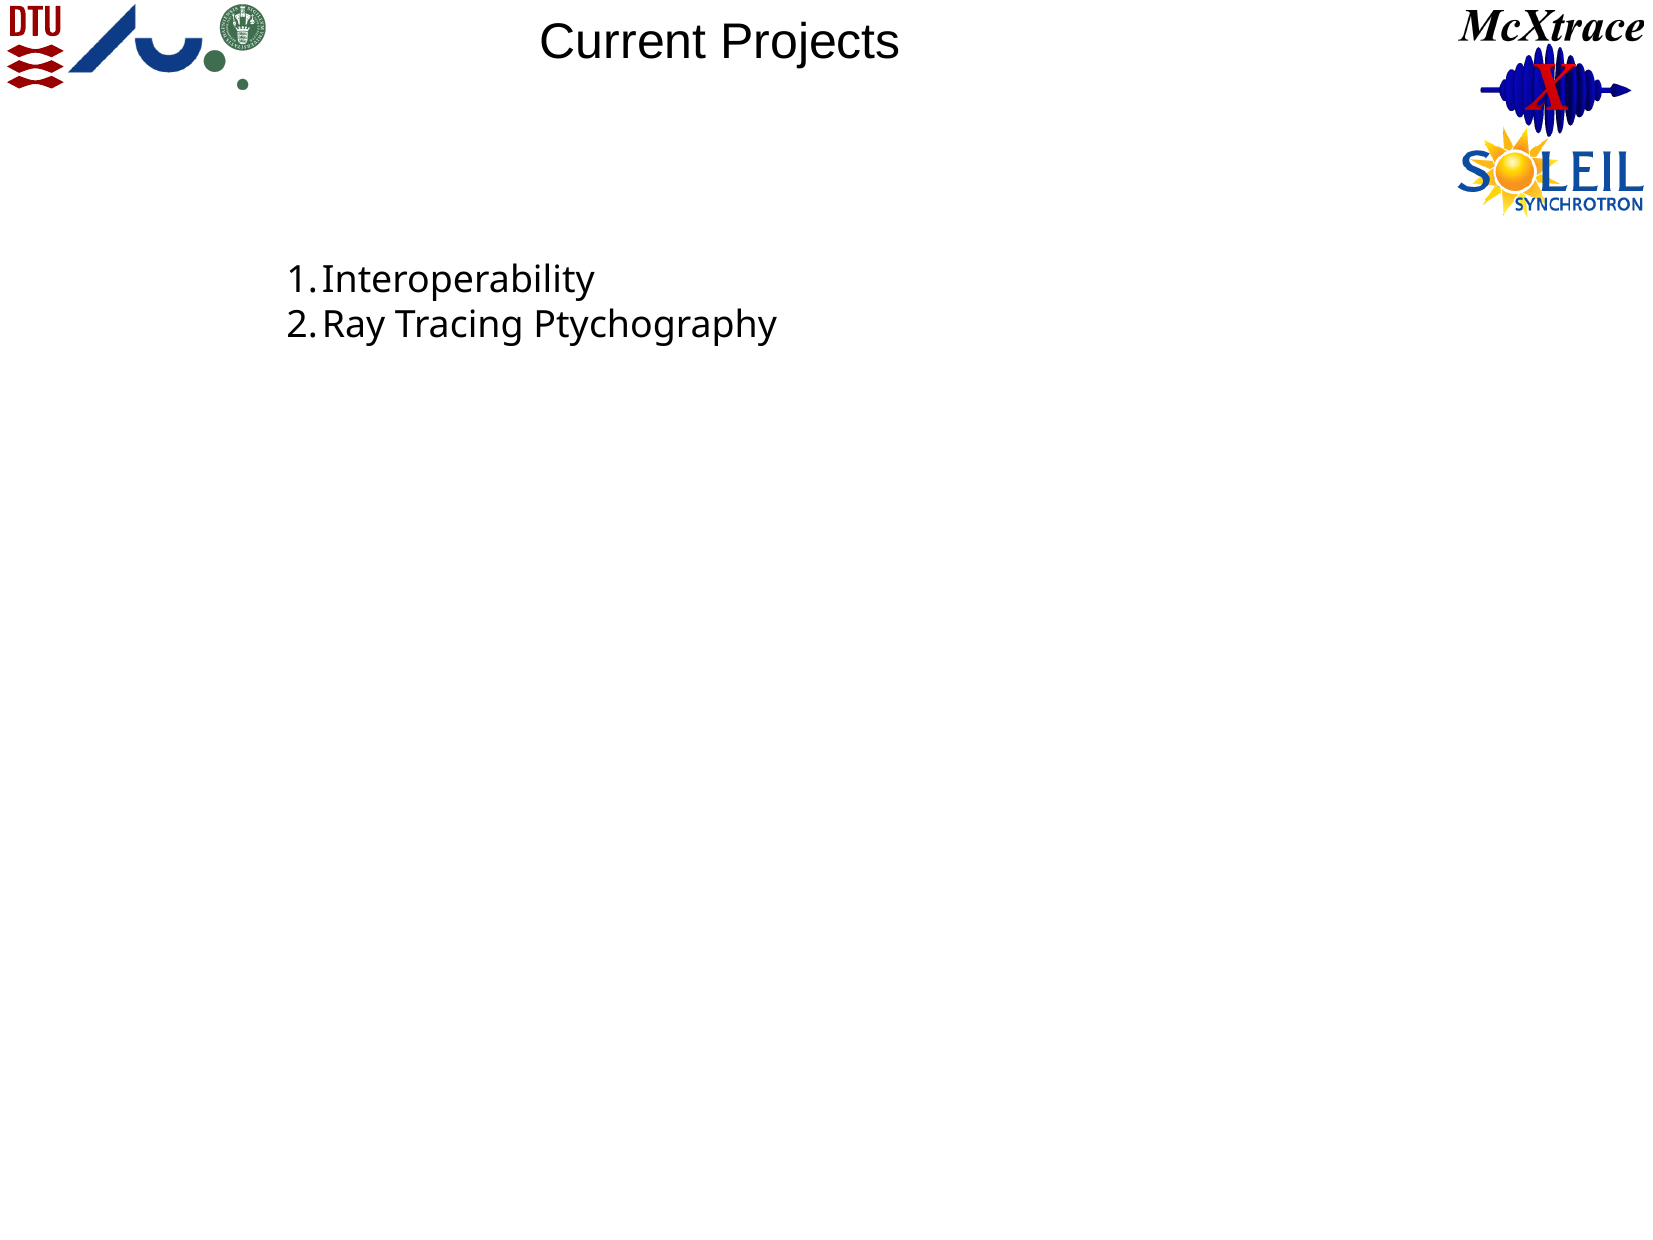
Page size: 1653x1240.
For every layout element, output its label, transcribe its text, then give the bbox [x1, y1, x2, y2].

text_box Current Projects [236, 8, 1205, 69]
picture [15, 10, 20, 32]
picture [21, 85, 50, 89]
picture [5, 5, 65, 89]
picture [67, 0, 276, 90]
text_box Interoperability Ray Tracing Ptychography [278, 247, 1280, 398]
picture [1422, 4, 1644, 217]
picture [50, 5, 55, 32]
